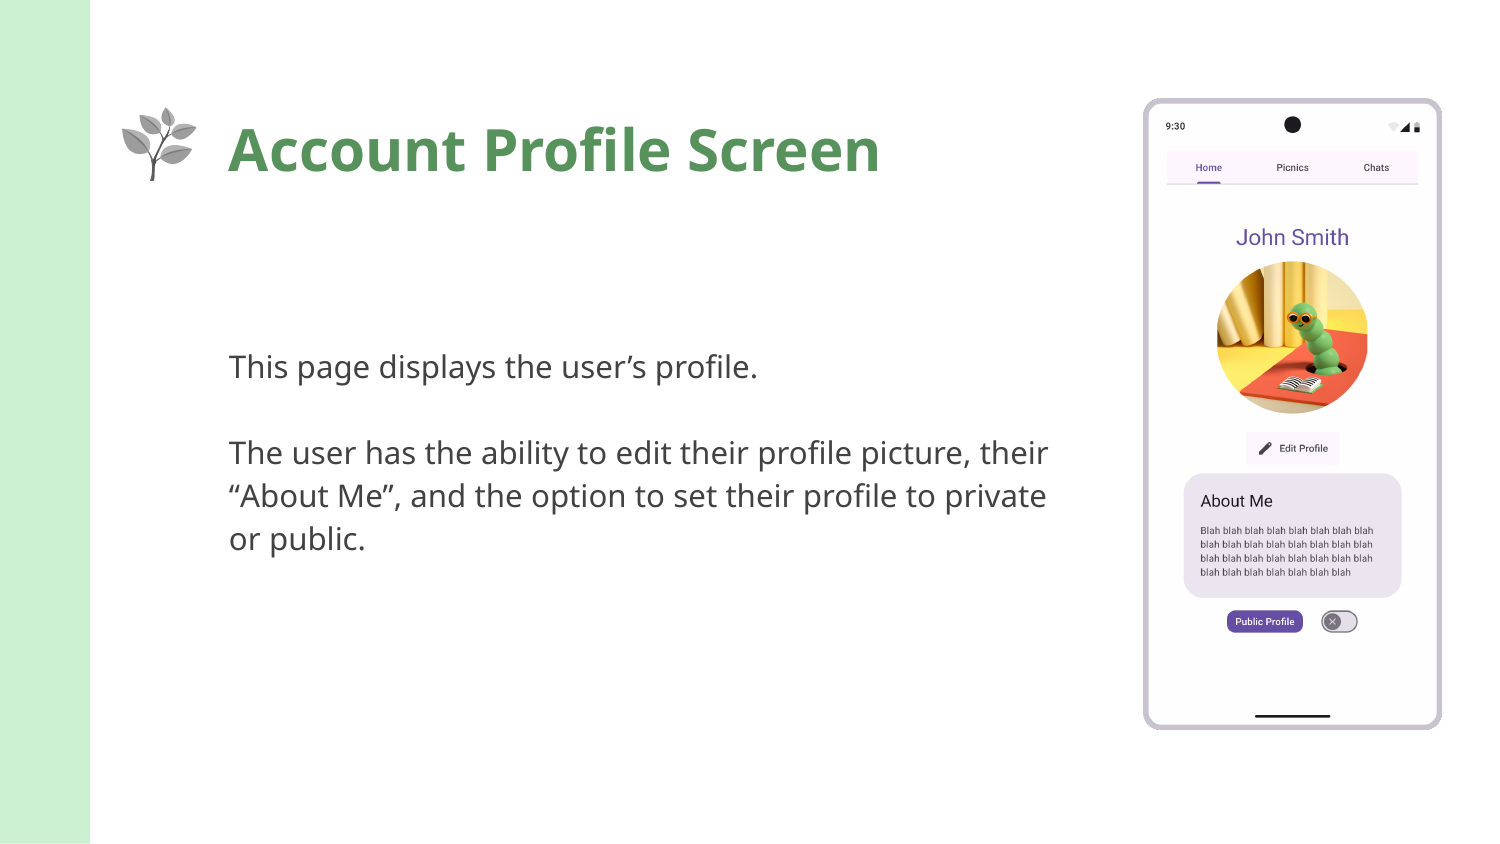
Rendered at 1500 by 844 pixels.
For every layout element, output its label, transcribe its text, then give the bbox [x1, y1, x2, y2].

picture [122, 107, 197, 181]
picture [1143, 97, 1442, 730]
title Account Profile Screen [213, 98, 1141, 263]
list This page displays the user’s profile. The user has the ability to edit their profile picture, their “About Me”, and the option to set their profile to private or public. [213, 326, 1211, 744]
